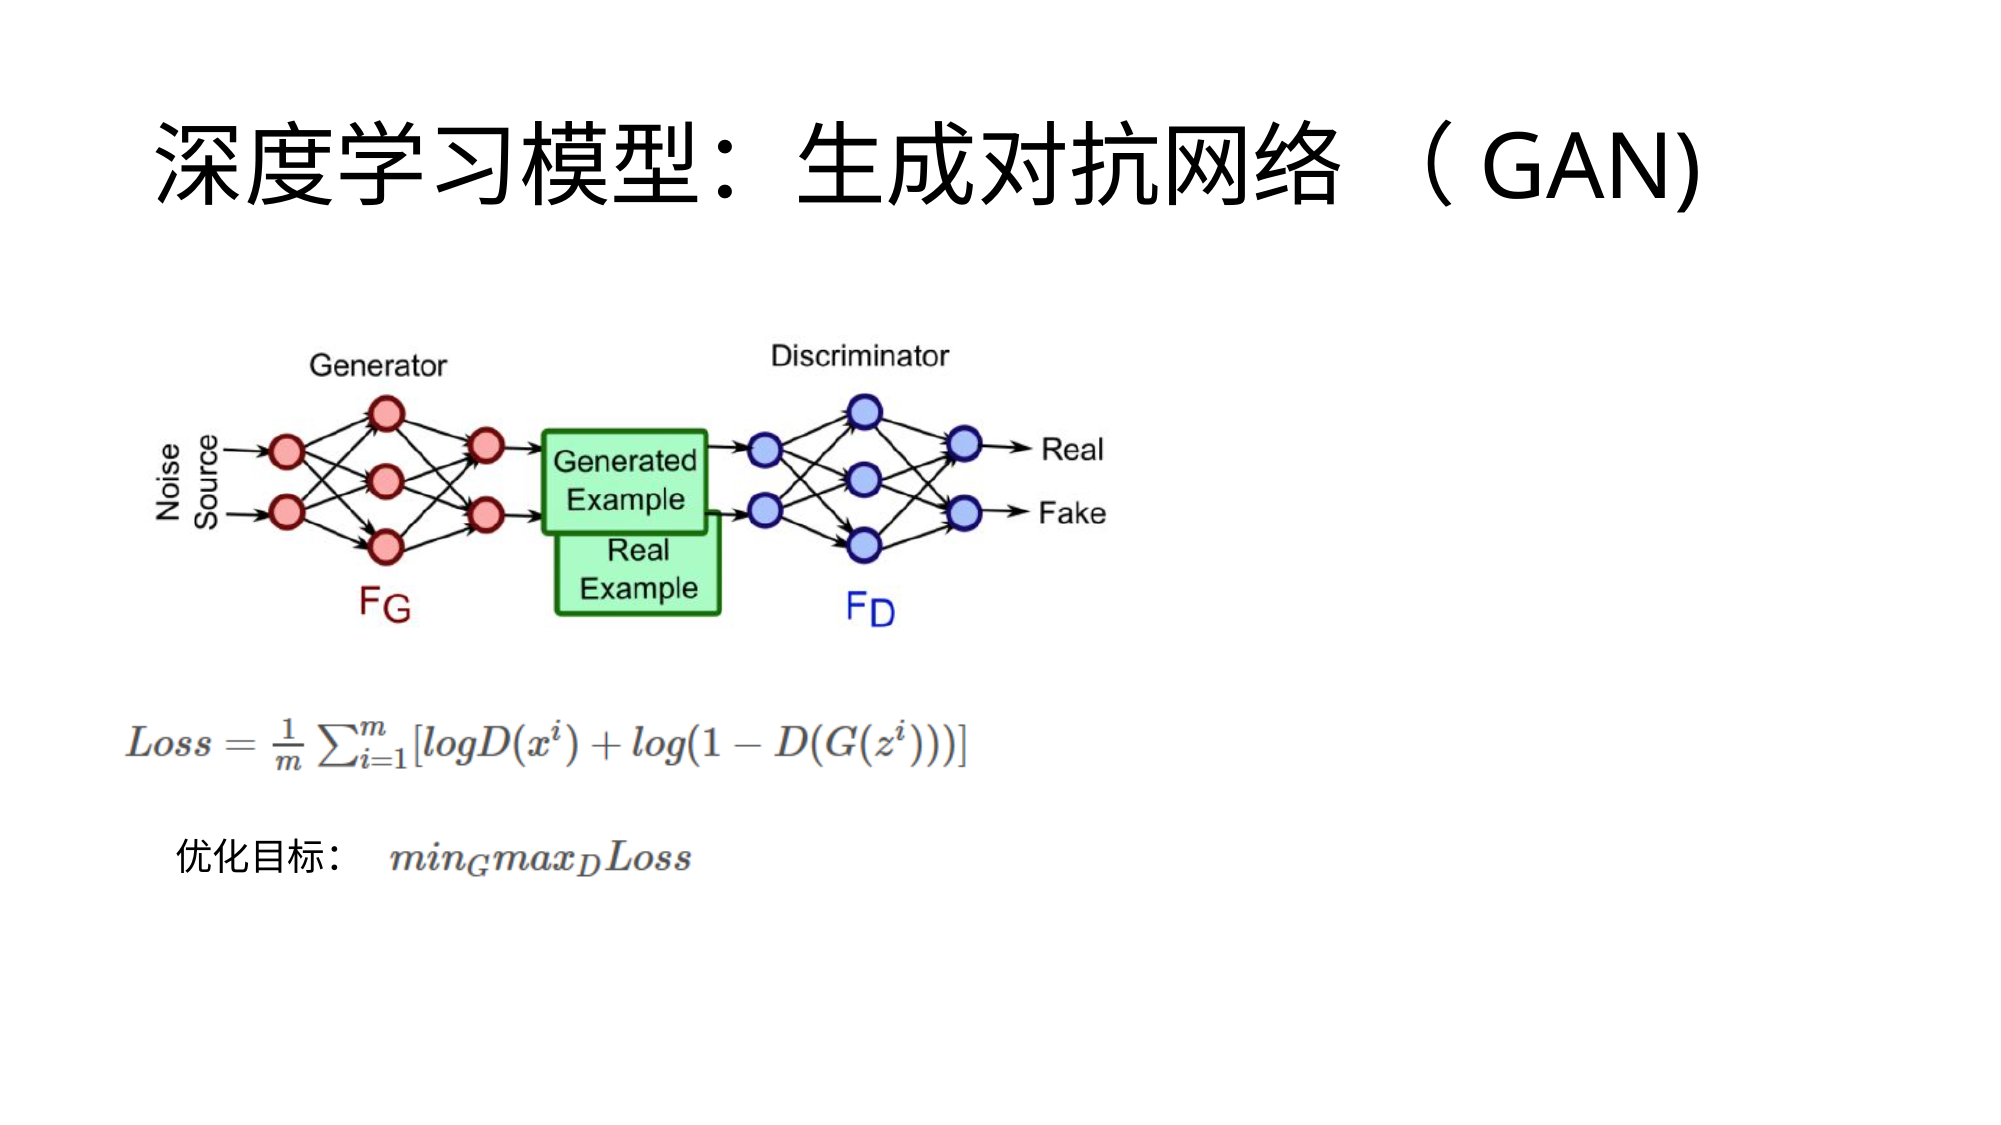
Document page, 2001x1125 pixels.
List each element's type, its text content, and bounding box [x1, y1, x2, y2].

title 深度学习模型：生成对抗网络 （GAN) [137, 59, 1863, 278]
picture [112, 687, 1000, 794]
picture [378, 806, 758, 906]
text_box 优化目标： [160, 825, 378, 886]
picture [137, 277, 1135, 669]
